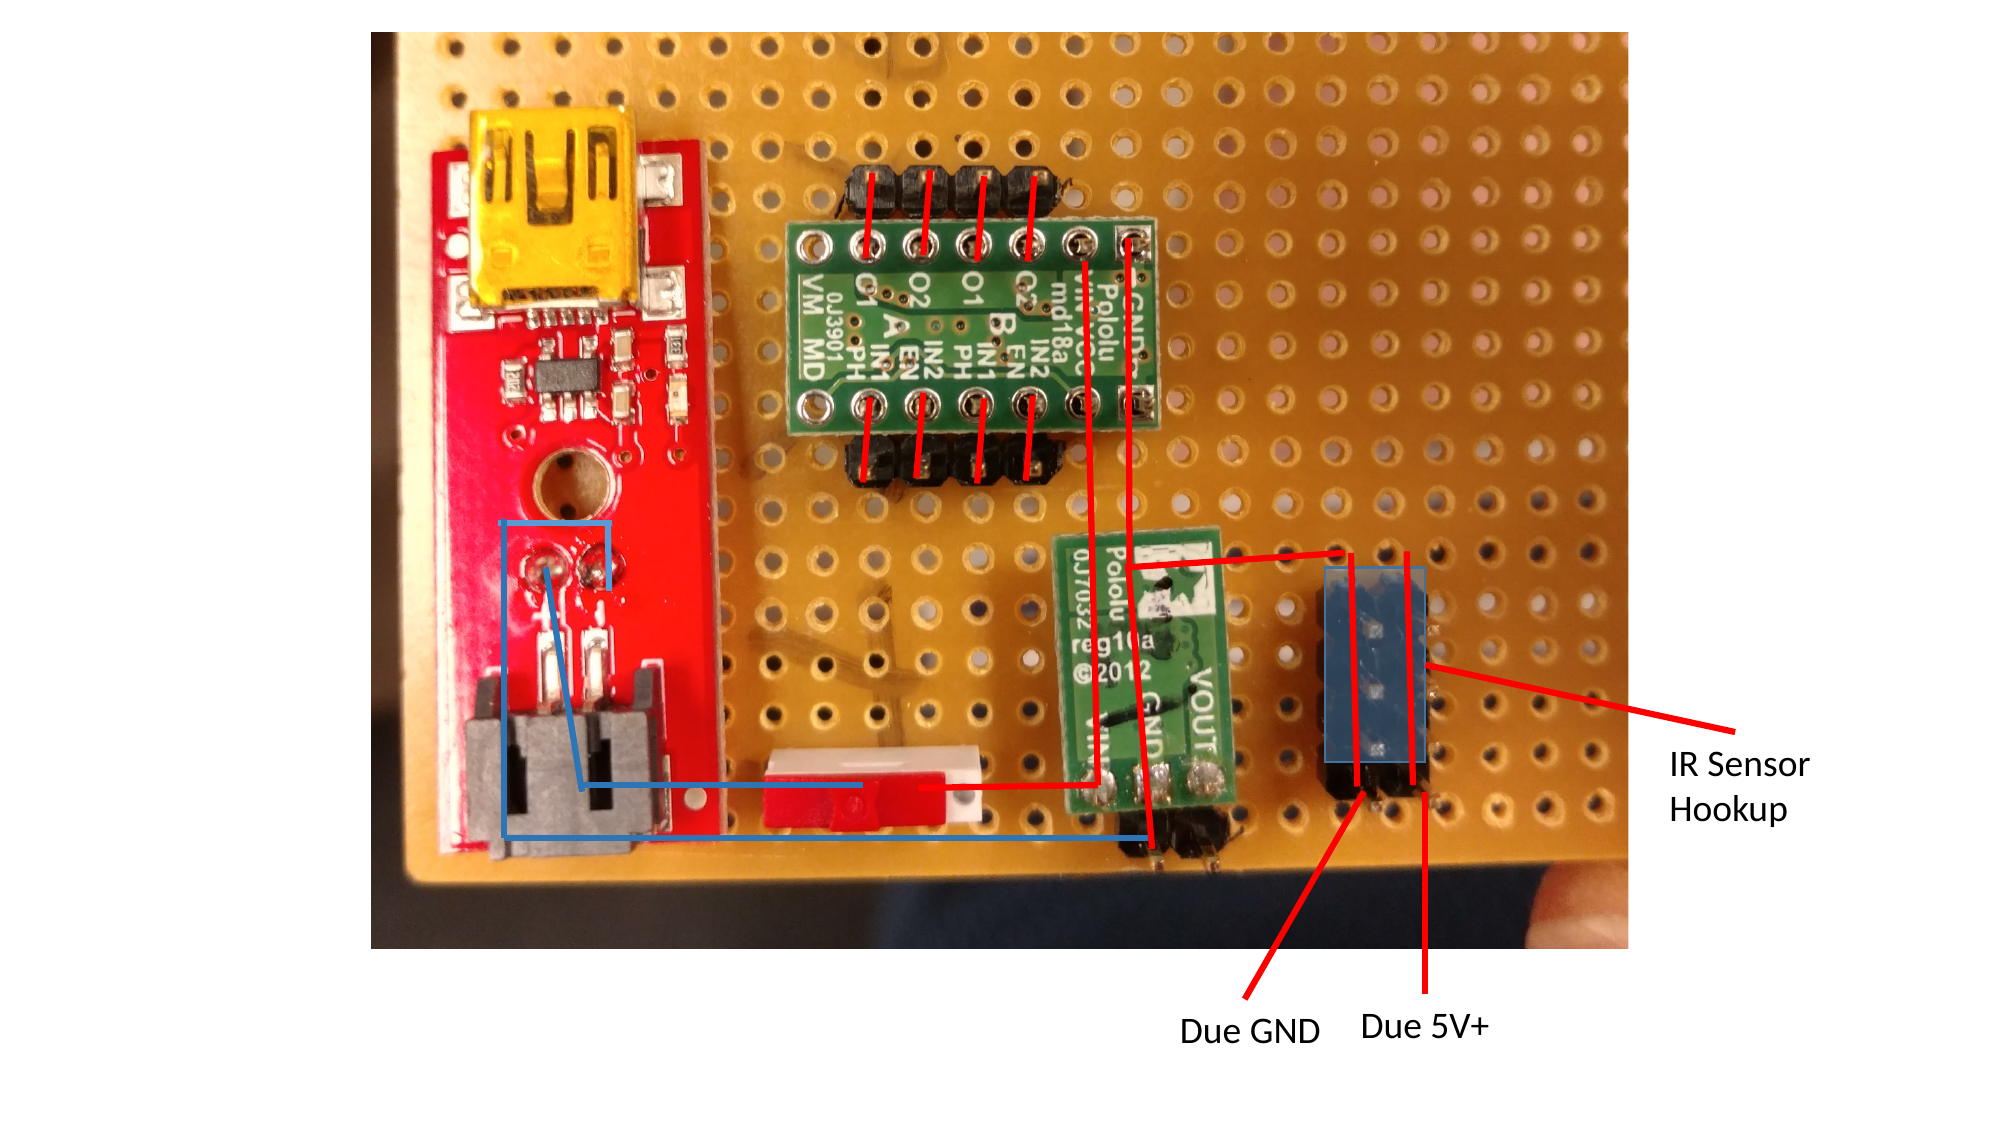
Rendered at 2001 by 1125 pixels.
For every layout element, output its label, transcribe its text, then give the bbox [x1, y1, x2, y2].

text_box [865, 173, 873, 259]
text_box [862, 397, 870, 483]
text_box Due 5V+ [1345, 993, 1505, 1054]
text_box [1128, 568, 1153, 849]
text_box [1425, 664, 1736, 733]
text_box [916, 392, 924, 478]
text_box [545, 567, 583, 792]
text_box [1084, 261, 1098, 786]
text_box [977, 176, 985, 262]
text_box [1406, 551, 1414, 786]
text_box IR Sensor Hookup [1654, 732, 1828, 837]
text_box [923, 169, 931, 256]
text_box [1025, 395, 1033, 481]
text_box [1351, 552, 1358, 787]
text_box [1244, 791, 1364, 1000]
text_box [1027, 176, 1035, 262]
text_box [1124, 552, 1345, 568]
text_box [977, 398, 985, 484]
picture [371, 32, 1629, 949]
text_box Due GND [1165, 999, 1337, 1059]
